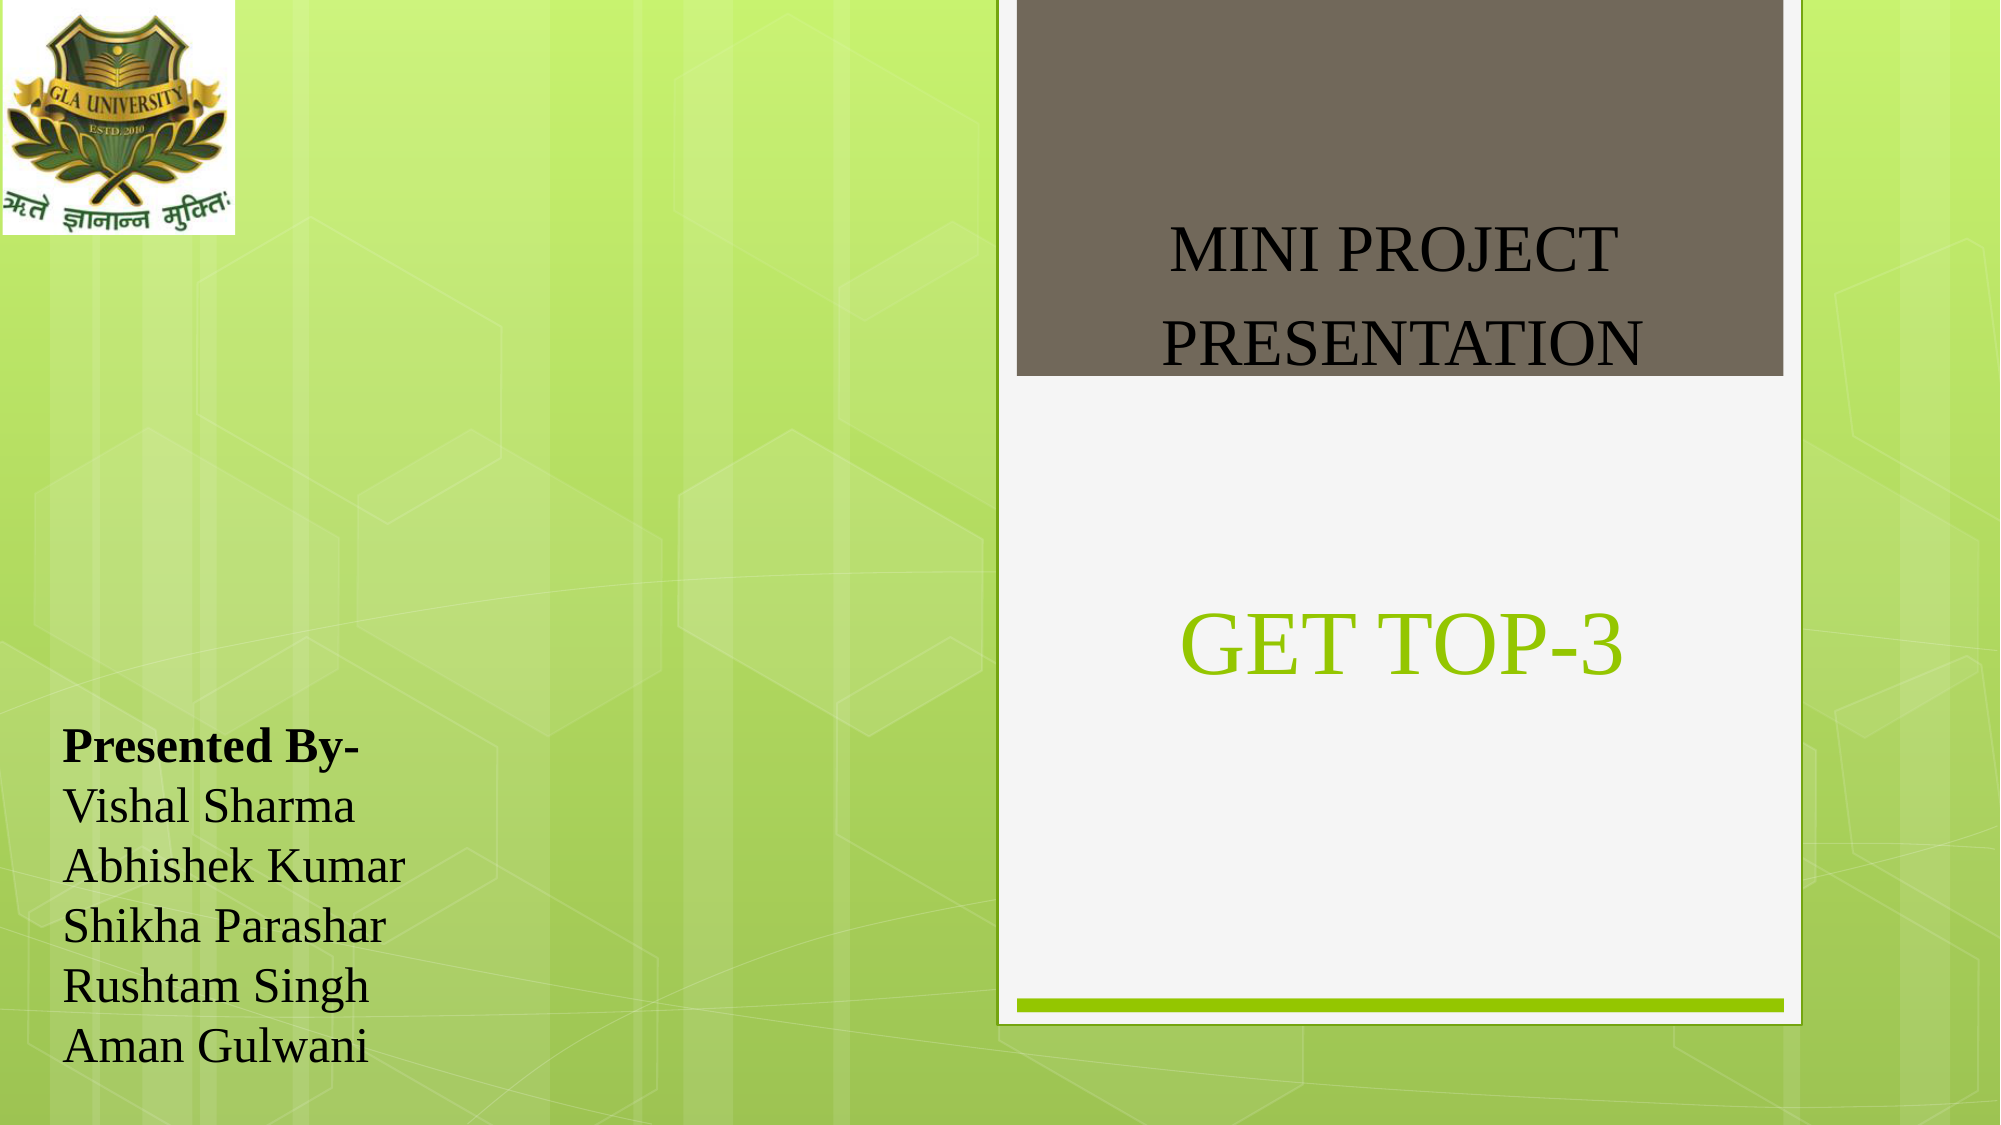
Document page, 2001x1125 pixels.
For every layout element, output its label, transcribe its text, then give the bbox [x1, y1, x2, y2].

text_box Presented By- Vishal Sharma Abhishek Kumar Shikha Parashar Rushtam Singh Aman Gulwani [47, 705, 1081, 1125]
title GET TOP-3 [999, 430, 1806, 701]
subtitle MINI PROJECT PRESENTATION [999, 197, 1806, 294]
picture [2, 0, 236, 235]
